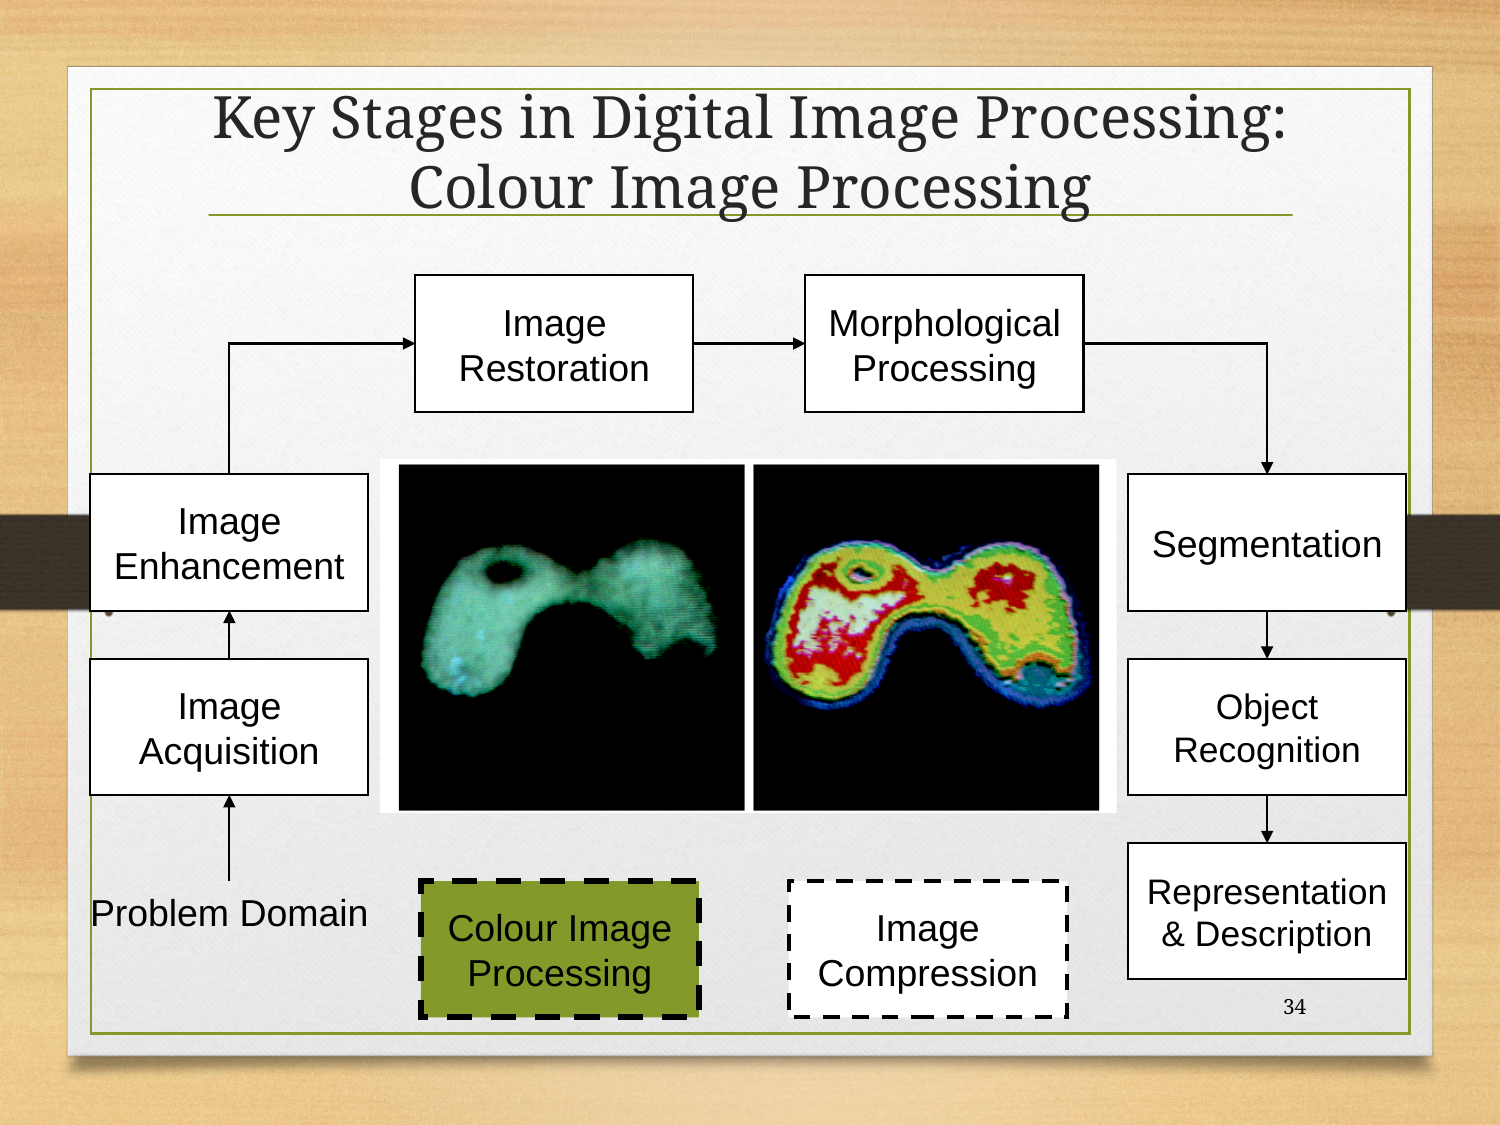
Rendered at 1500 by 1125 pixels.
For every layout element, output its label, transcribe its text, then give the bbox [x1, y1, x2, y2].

title Key Stages in Digital Image Processing: Colour Image Processing [192, 91, 1309, 210]
picture [0, 0, 1500, 1125]
text_box Image Acquisition [90, 658, 369, 795]
text_box Segmentation [1128, 474, 1407, 611]
text_box Image Restoration [415, 275, 694, 412]
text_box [1083, 343, 1268, 475]
text_box Image Compression [788, 881, 1067, 1018]
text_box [256, 315, 388, 503]
text_box 34 [1256, 984, 1322, 1031]
text_box Colour Image Processing [420, 881, 699, 1018]
text_box Object Recognition [1128, 658, 1407, 795]
text_box Problem Domain [75, 881, 384, 941]
text_box Morphological Processing [805, 275, 1084, 412]
text_box Image Enhancement [90, 474, 369, 611]
text_box Representation & Description [1128, 843, 1407, 980]
